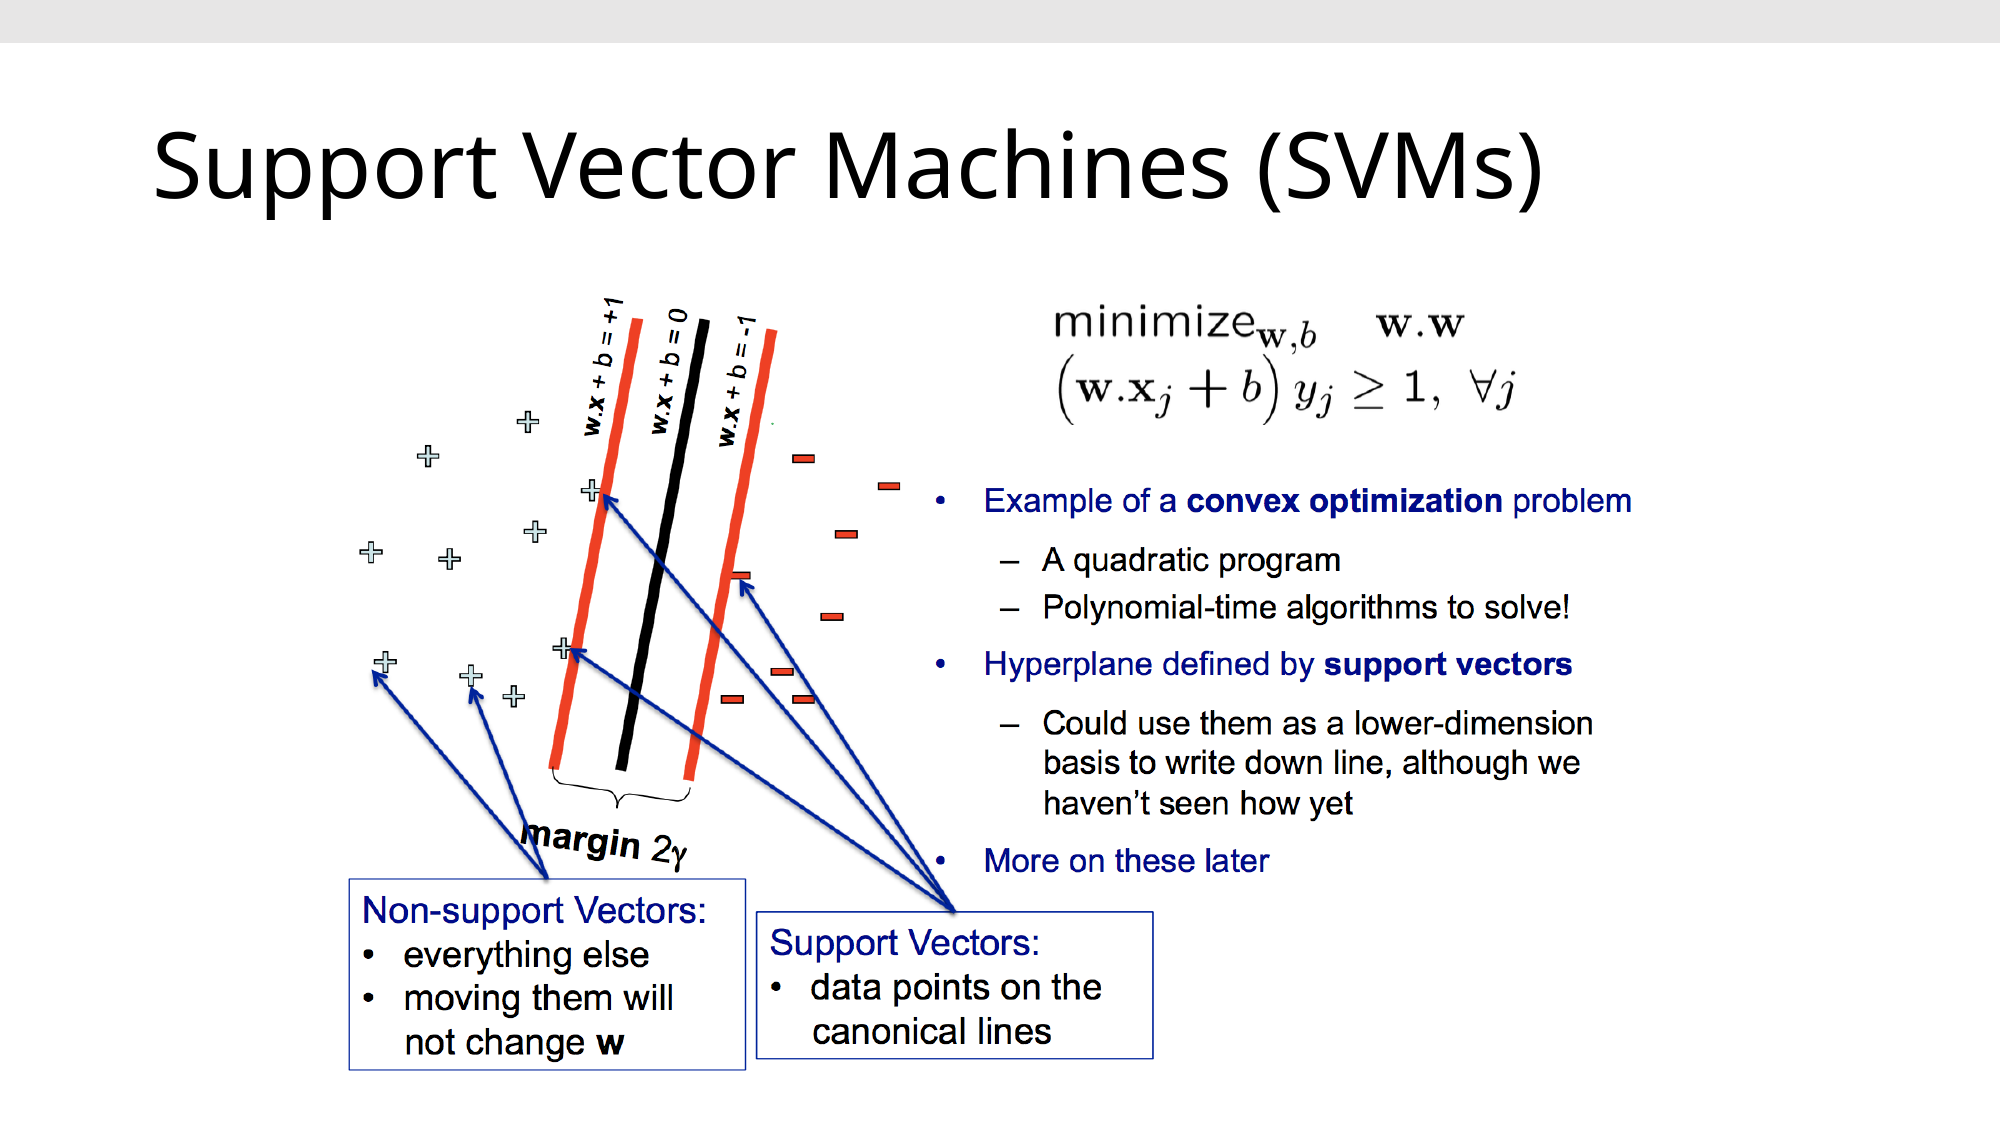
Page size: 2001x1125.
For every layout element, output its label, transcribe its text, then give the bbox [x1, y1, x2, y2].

picture [298, 243, 1702, 1125]
text_box [0, 0, 2000, 44]
title Support Vector Machines (SVMs) [137, 59, 1863, 278]
